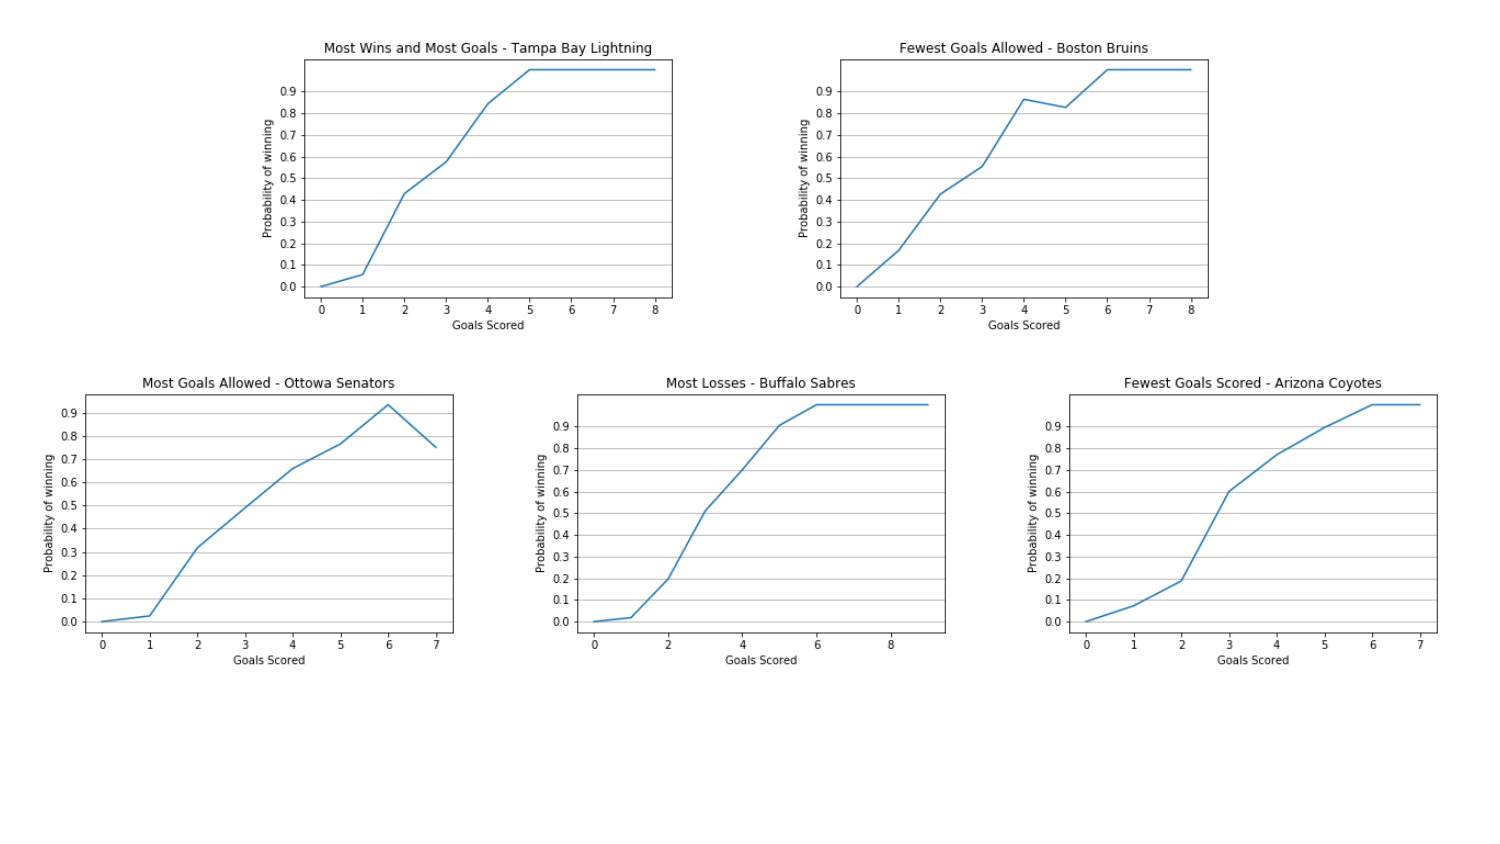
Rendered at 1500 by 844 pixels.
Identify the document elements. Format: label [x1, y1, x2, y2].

picture [244, 21, 719, 338]
picture [25, 355, 500, 672]
picture [780, 21, 1255, 338]
picture [1010, 355, 1484, 672]
picture [517, 355, 992, 672]
